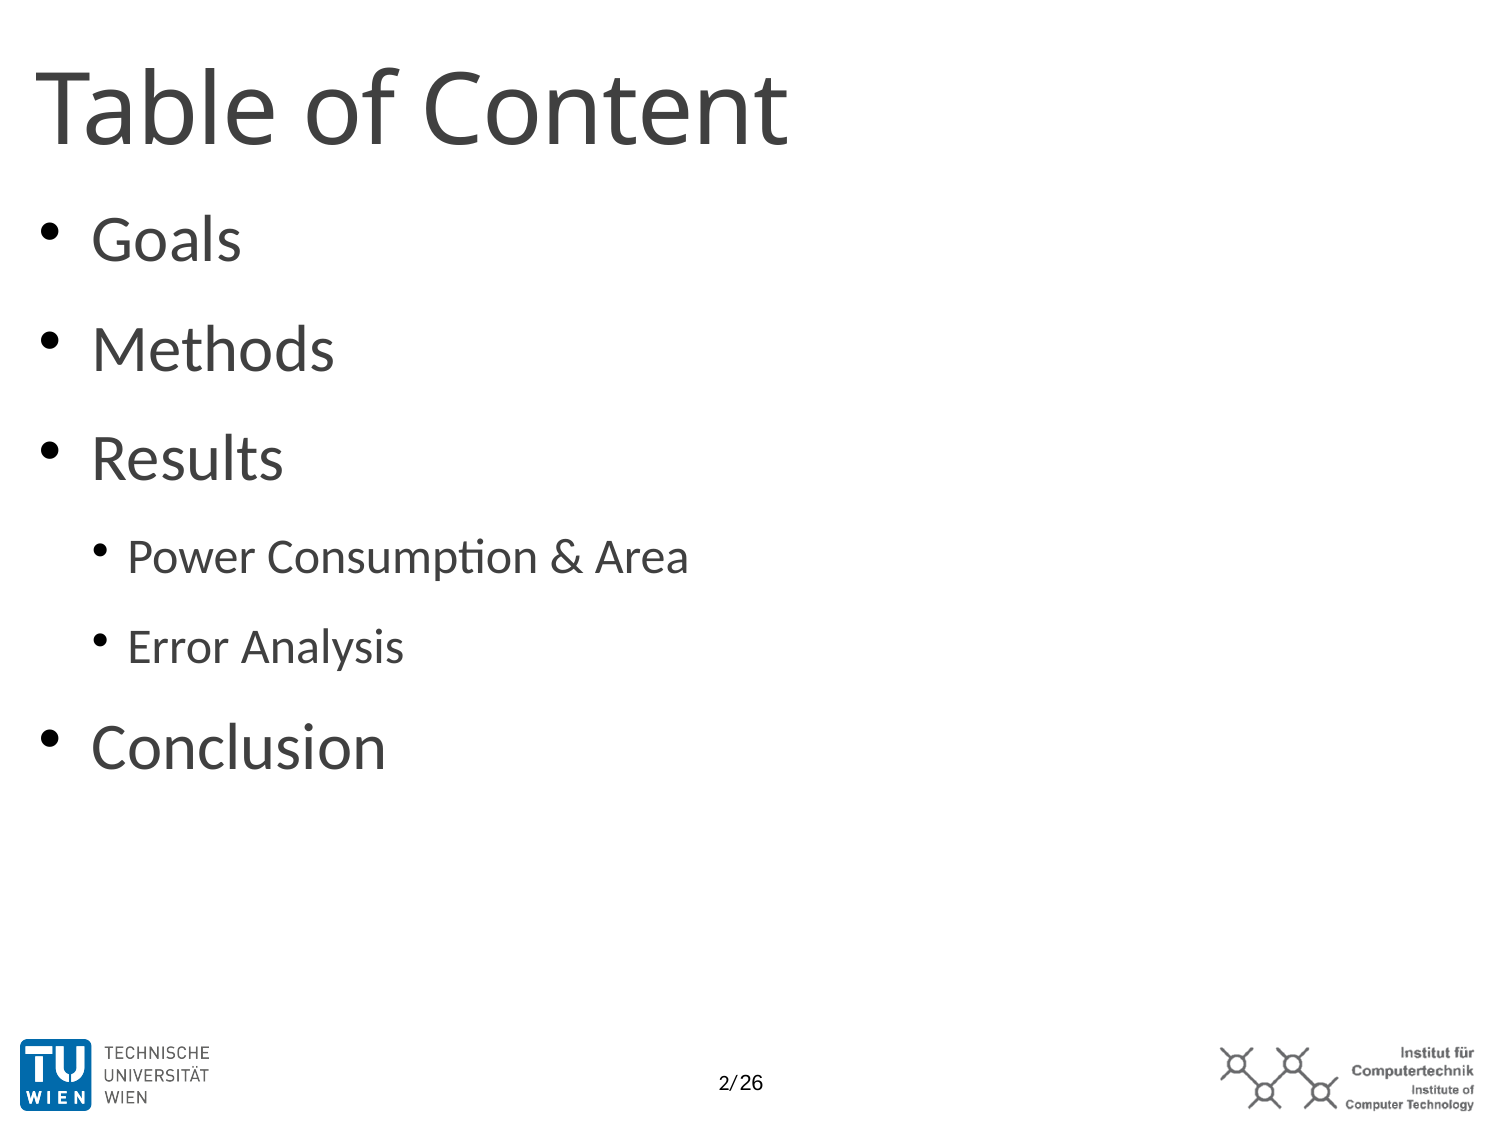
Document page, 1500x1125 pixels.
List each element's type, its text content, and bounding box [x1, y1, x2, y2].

text_box Table of Content [20, 16, 1471, 173]
text_box 1/ [657, 1051, 753, 1112]
picture [20, 1039, 209, 1111]
text_box Goals Methods Results Power Consumption & Area Error Analysis Conclusion [20, 187, 1471, 1030]
picture [1214, 1040, 1475, 1113]
